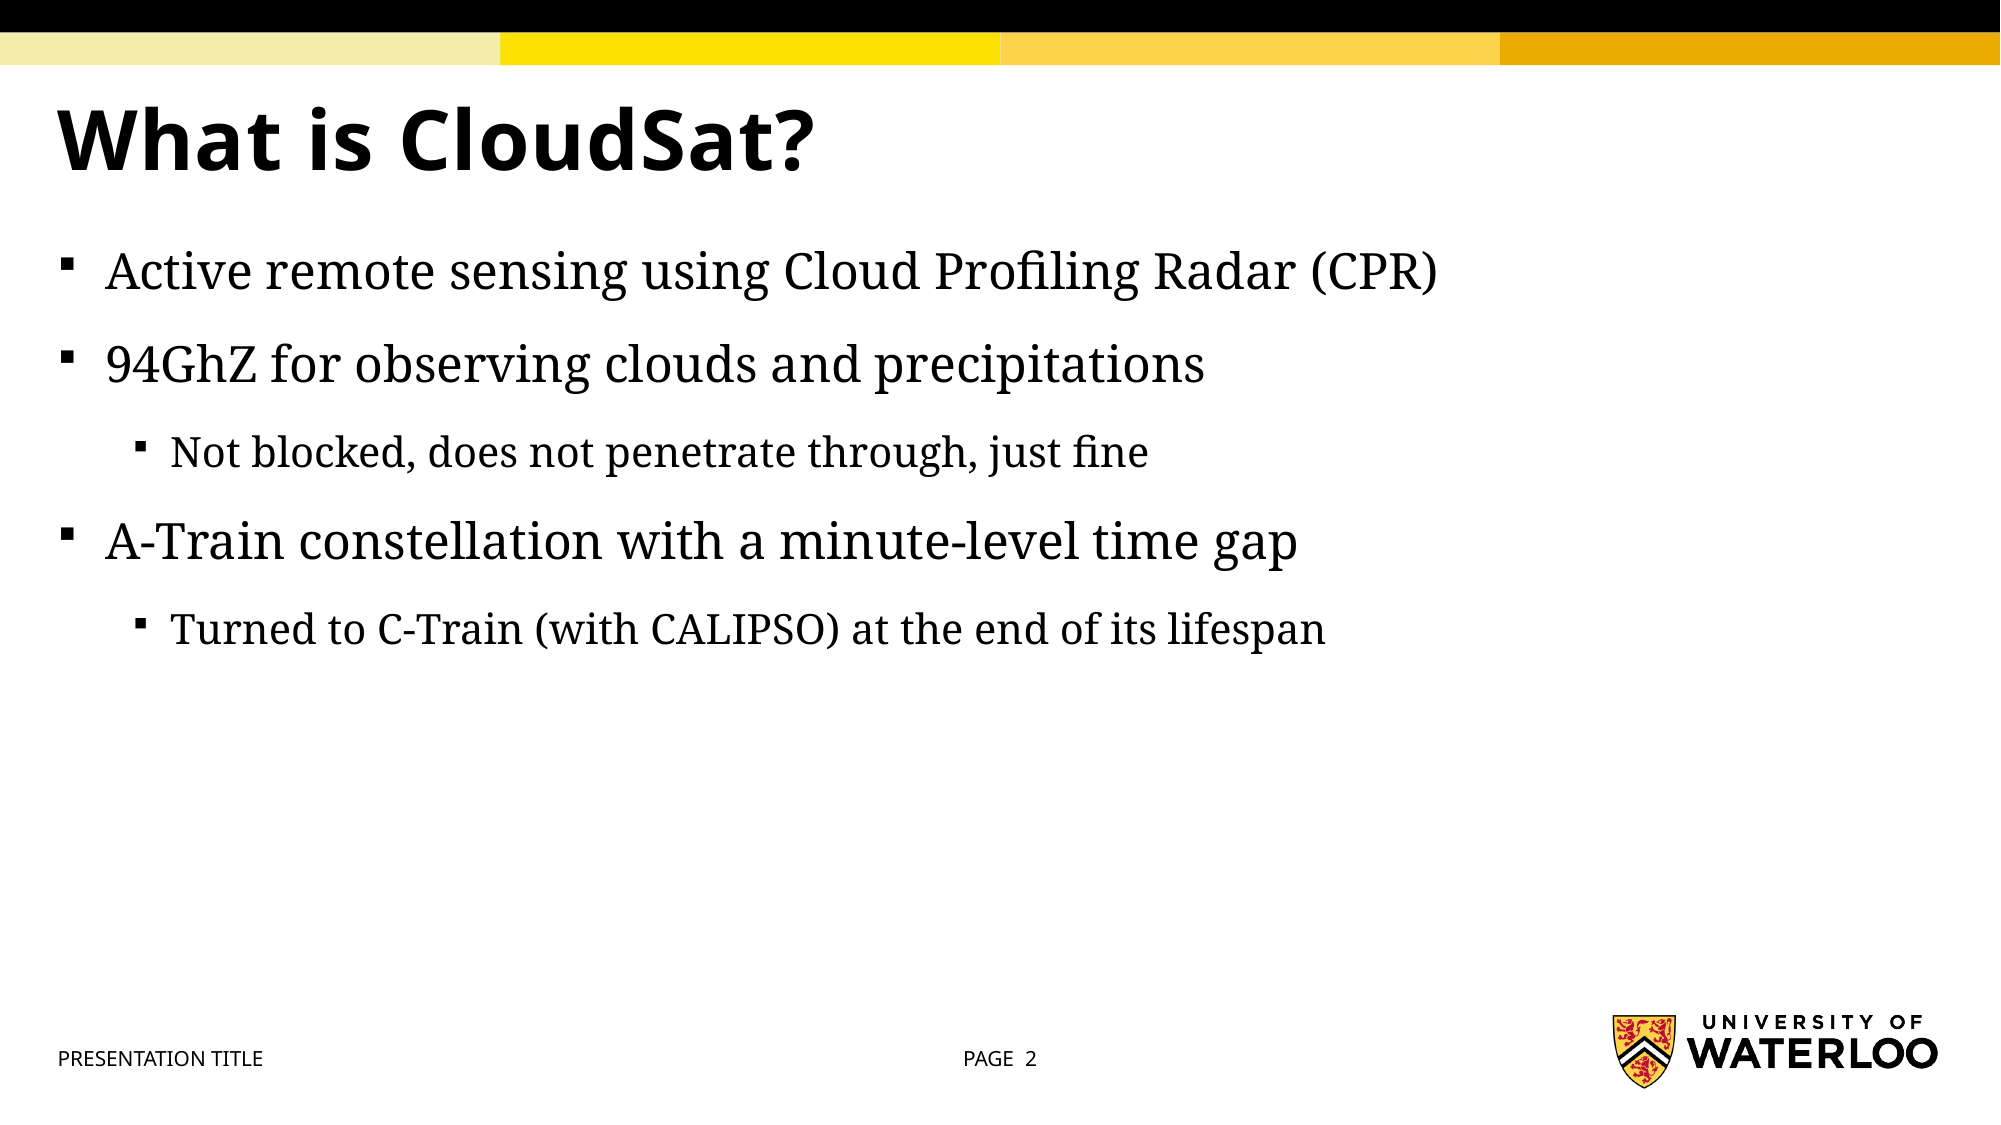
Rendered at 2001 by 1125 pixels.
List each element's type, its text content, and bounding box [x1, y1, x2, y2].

slide_number PAGE [916, 1039, 1084, 1081]
footer PRESENTATION TITLE [42, 1039, 900, 1081]
list Active remote sensing using Cloud Profiling Radar (CPR) 94GhZ for observing clouds and precipitations Not blocked, does not penetrate through, just fine A-Train constellation with a minute-level time gap Turned to C-Train (with CALIPSO) at the end of its lifespan [42, 231, 1941, 986]
picture [1549, 962, 2000, 1125]
title What is CloudSat? [42, 71, 1941, 219]
